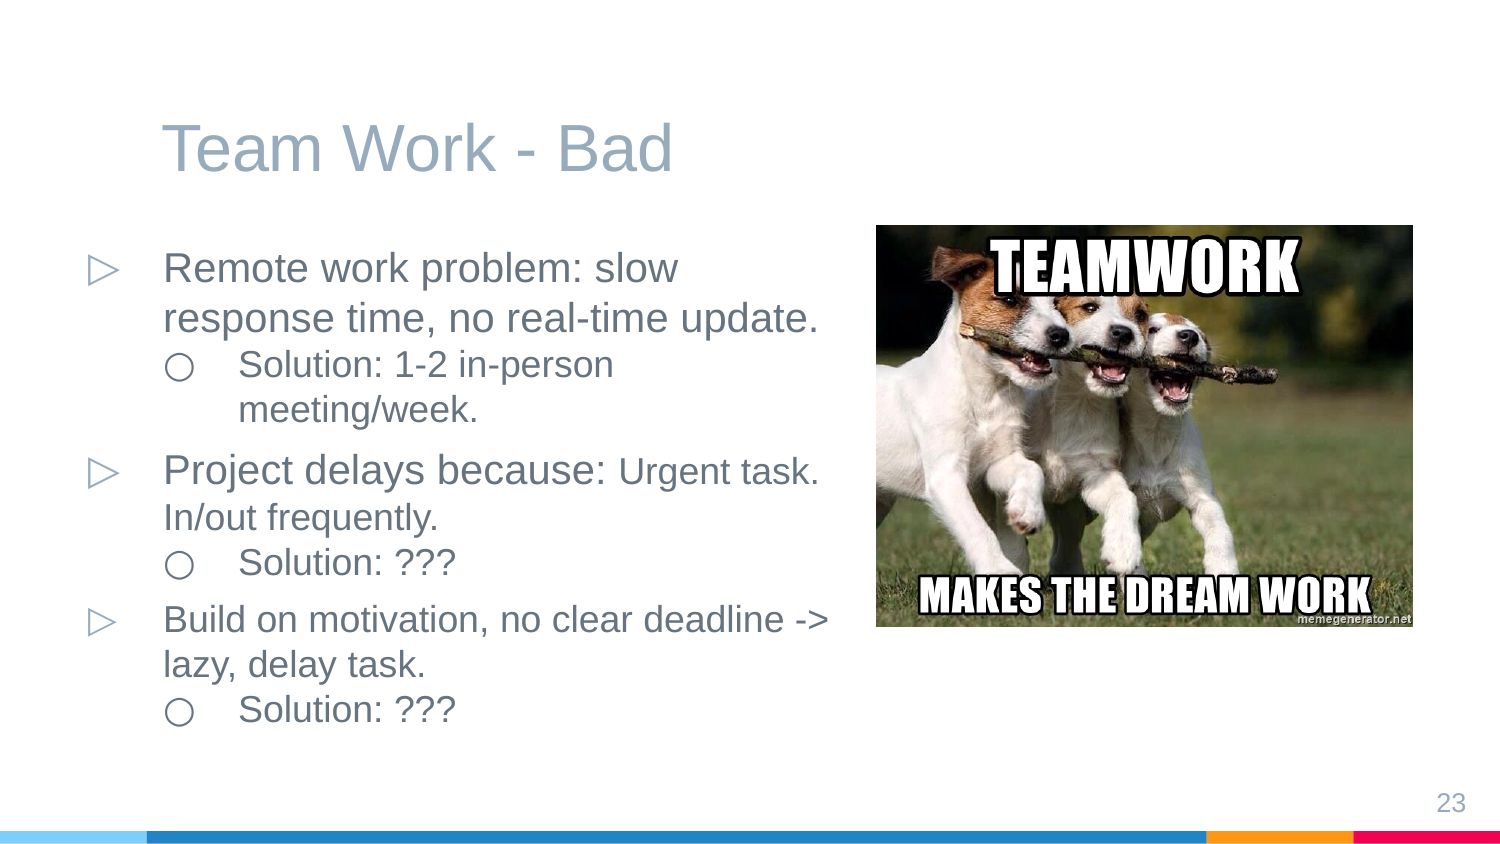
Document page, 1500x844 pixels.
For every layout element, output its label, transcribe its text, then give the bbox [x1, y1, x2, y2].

title Team Work - Bad [146, 58, 1207, 200]
slide_number 23 [1391, 770, 1482, 822]
list Remote work problem: slow response time, no real-time update. Solution: 1-2 in-person meeting/week. Project delays because: Urgent task. In/out frequently. Solution: ??? Build on motivation, no clear deadline -> lazy, delay task. Solution: ??? [54, 225, 856, 809]
picture [876, 225, 1413, 627]
